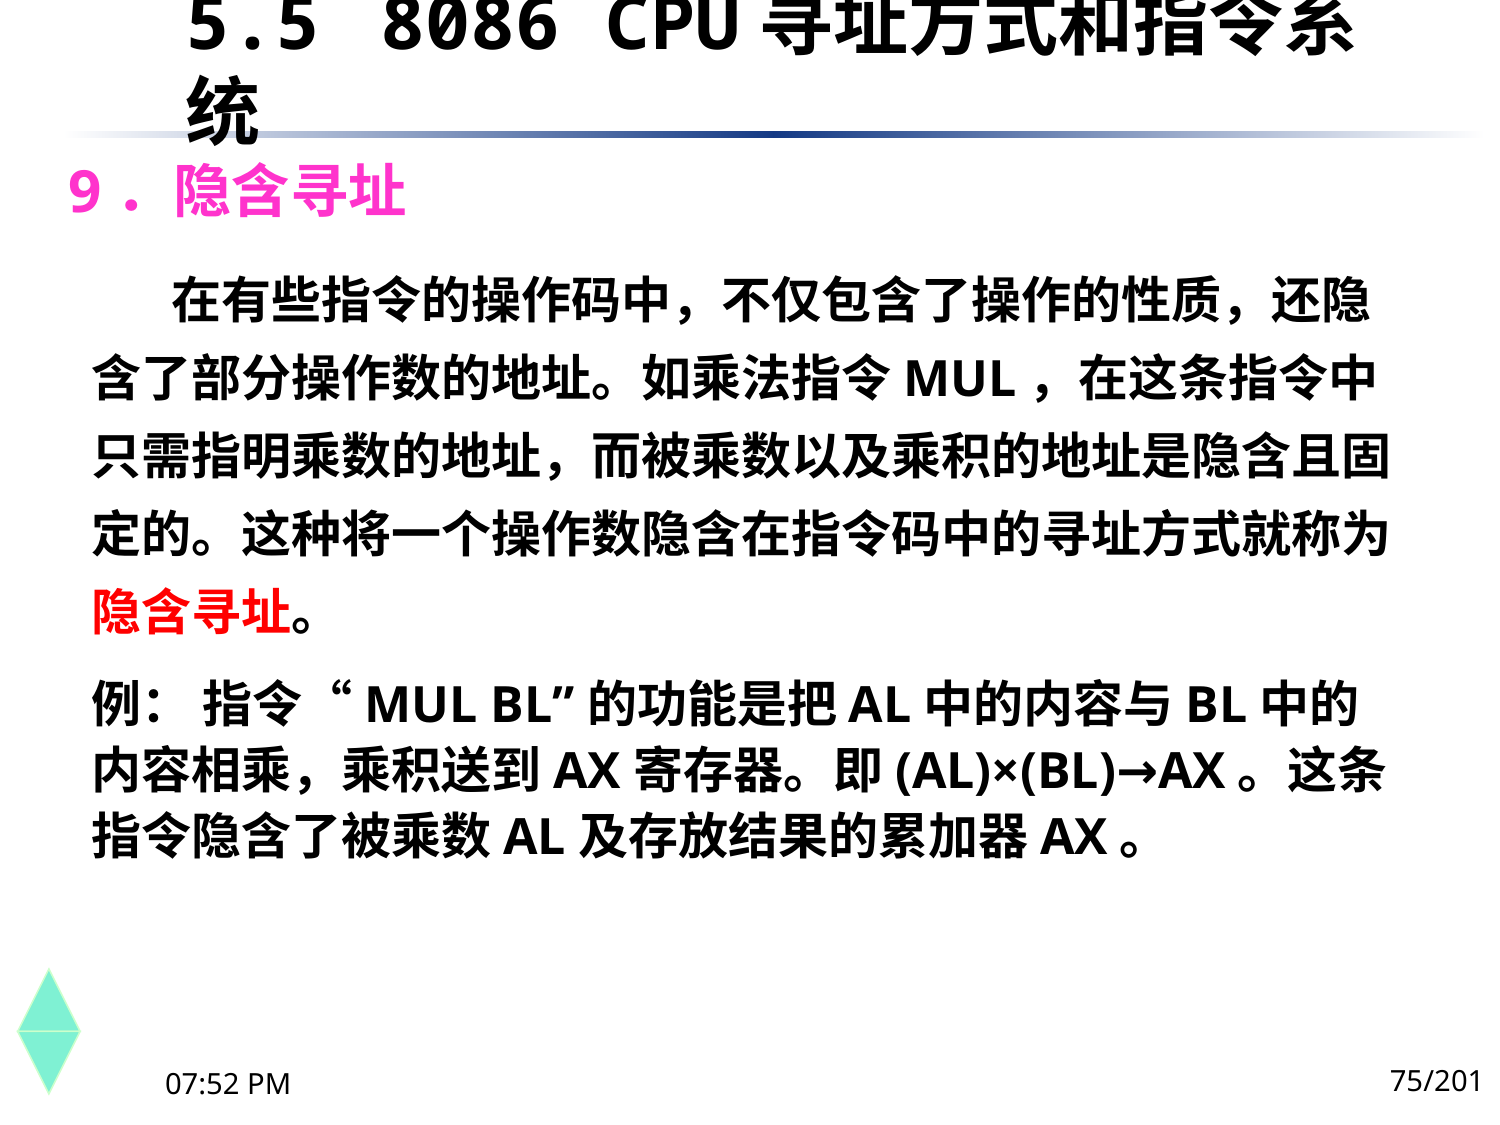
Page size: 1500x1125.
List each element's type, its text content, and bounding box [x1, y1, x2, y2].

text_box 在有些指令的操作码中，不仅包含了操作的性质，还隐含了部分操作数的地址。如乘法指令MUL，在这条指令中只需指明乘数的地址，而被乘数以及乘积的地址是隐含且固定的。这种将一个操作数隐含在指令码中的寻址方式就称为隐含寻址。 [76, 243, 1412, 648]
slide_number 75/201 [1186, 1034, 1500, 1111]
slide_number 下午8时26分 [149, 1037, 463, 1113]
text_box 例： 指令“MUL BL”的功能是把AL中的内容与BL中的内容相乘，乘积送到AX寄存器。即(AL)×(BL)→AX。这条指令隐含了被乘数AL及存放结果的累加器AX。 [76, 659, 1424, 872]
title 9．隐含寻址 [53, 87, 538, 291]
text_box 5.5 8086 CPU寻址方式和指令系统 [171, 0, 1424, 155]
